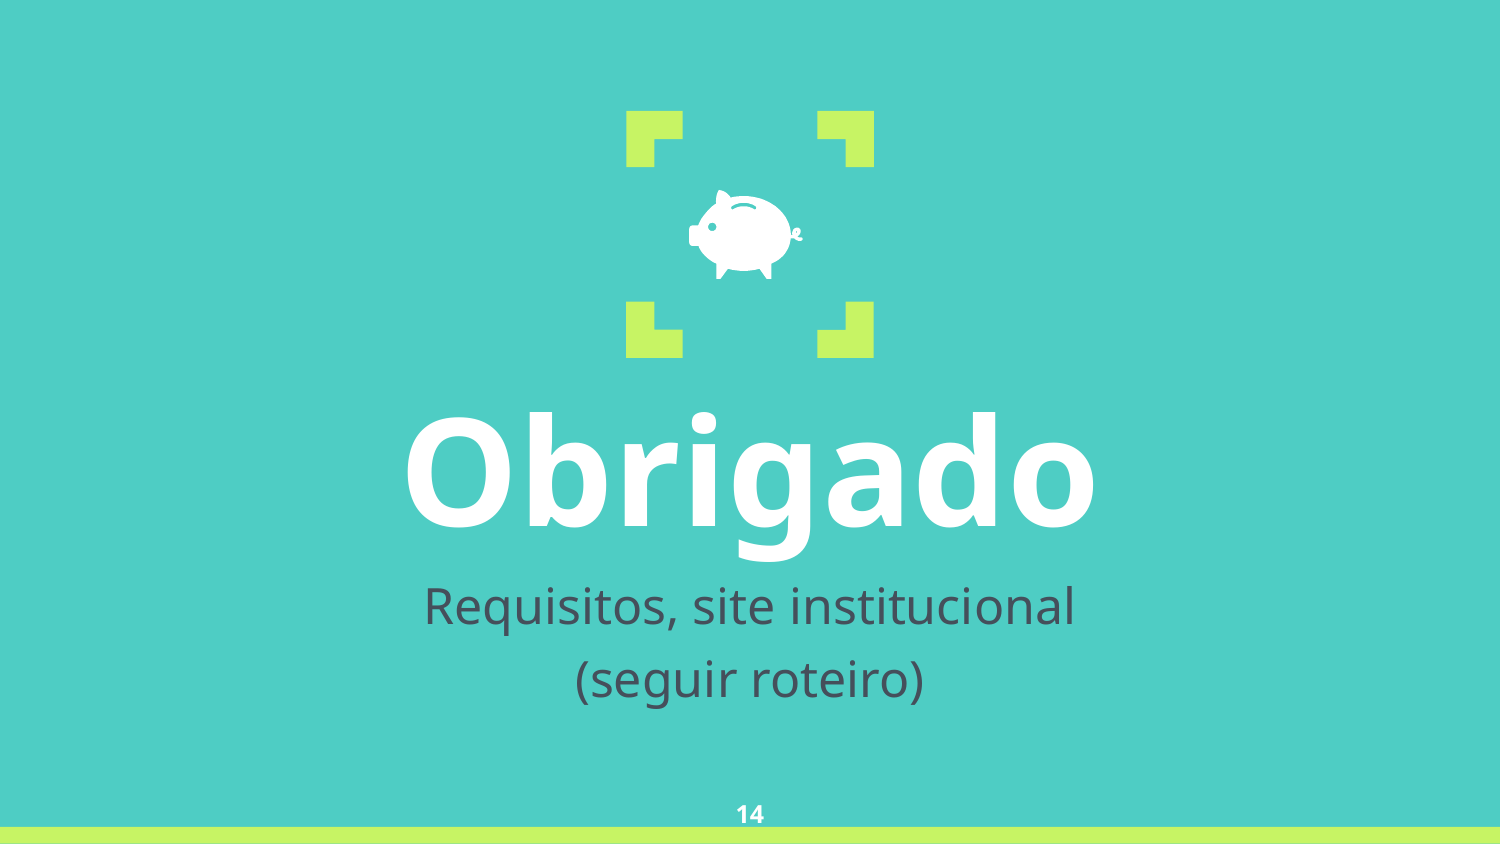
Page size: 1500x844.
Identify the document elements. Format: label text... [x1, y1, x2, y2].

slide_number 14 [705, 783, 795, 835]
title Obrigado [159, 381, 1341, 559]
subtitle Requisitos, site institucional (seguir roteiro) [159, 559, 1341, 689]
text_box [625, 110, 874, 358]
